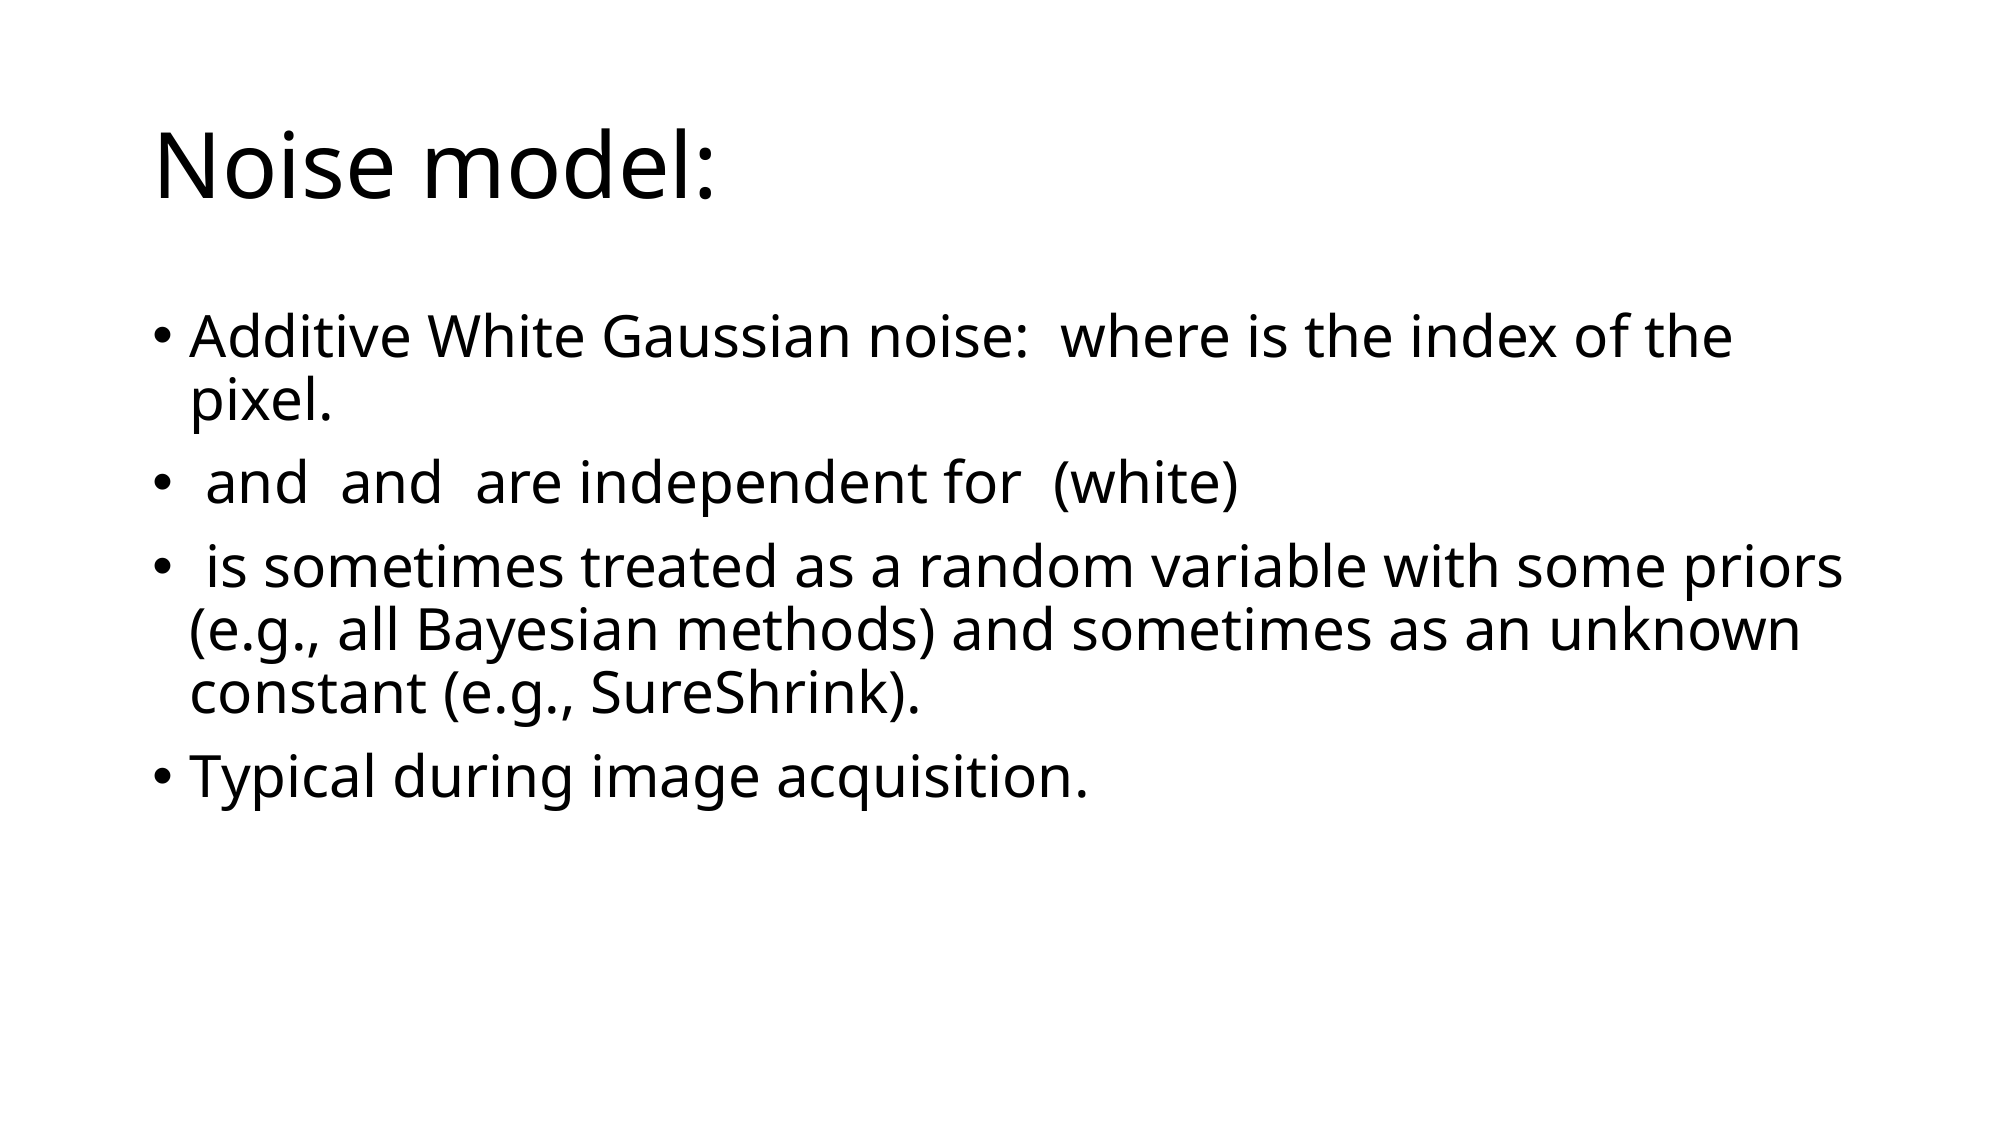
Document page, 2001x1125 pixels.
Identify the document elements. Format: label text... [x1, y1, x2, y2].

title Noise model: [137, 59, 1863, 278]
